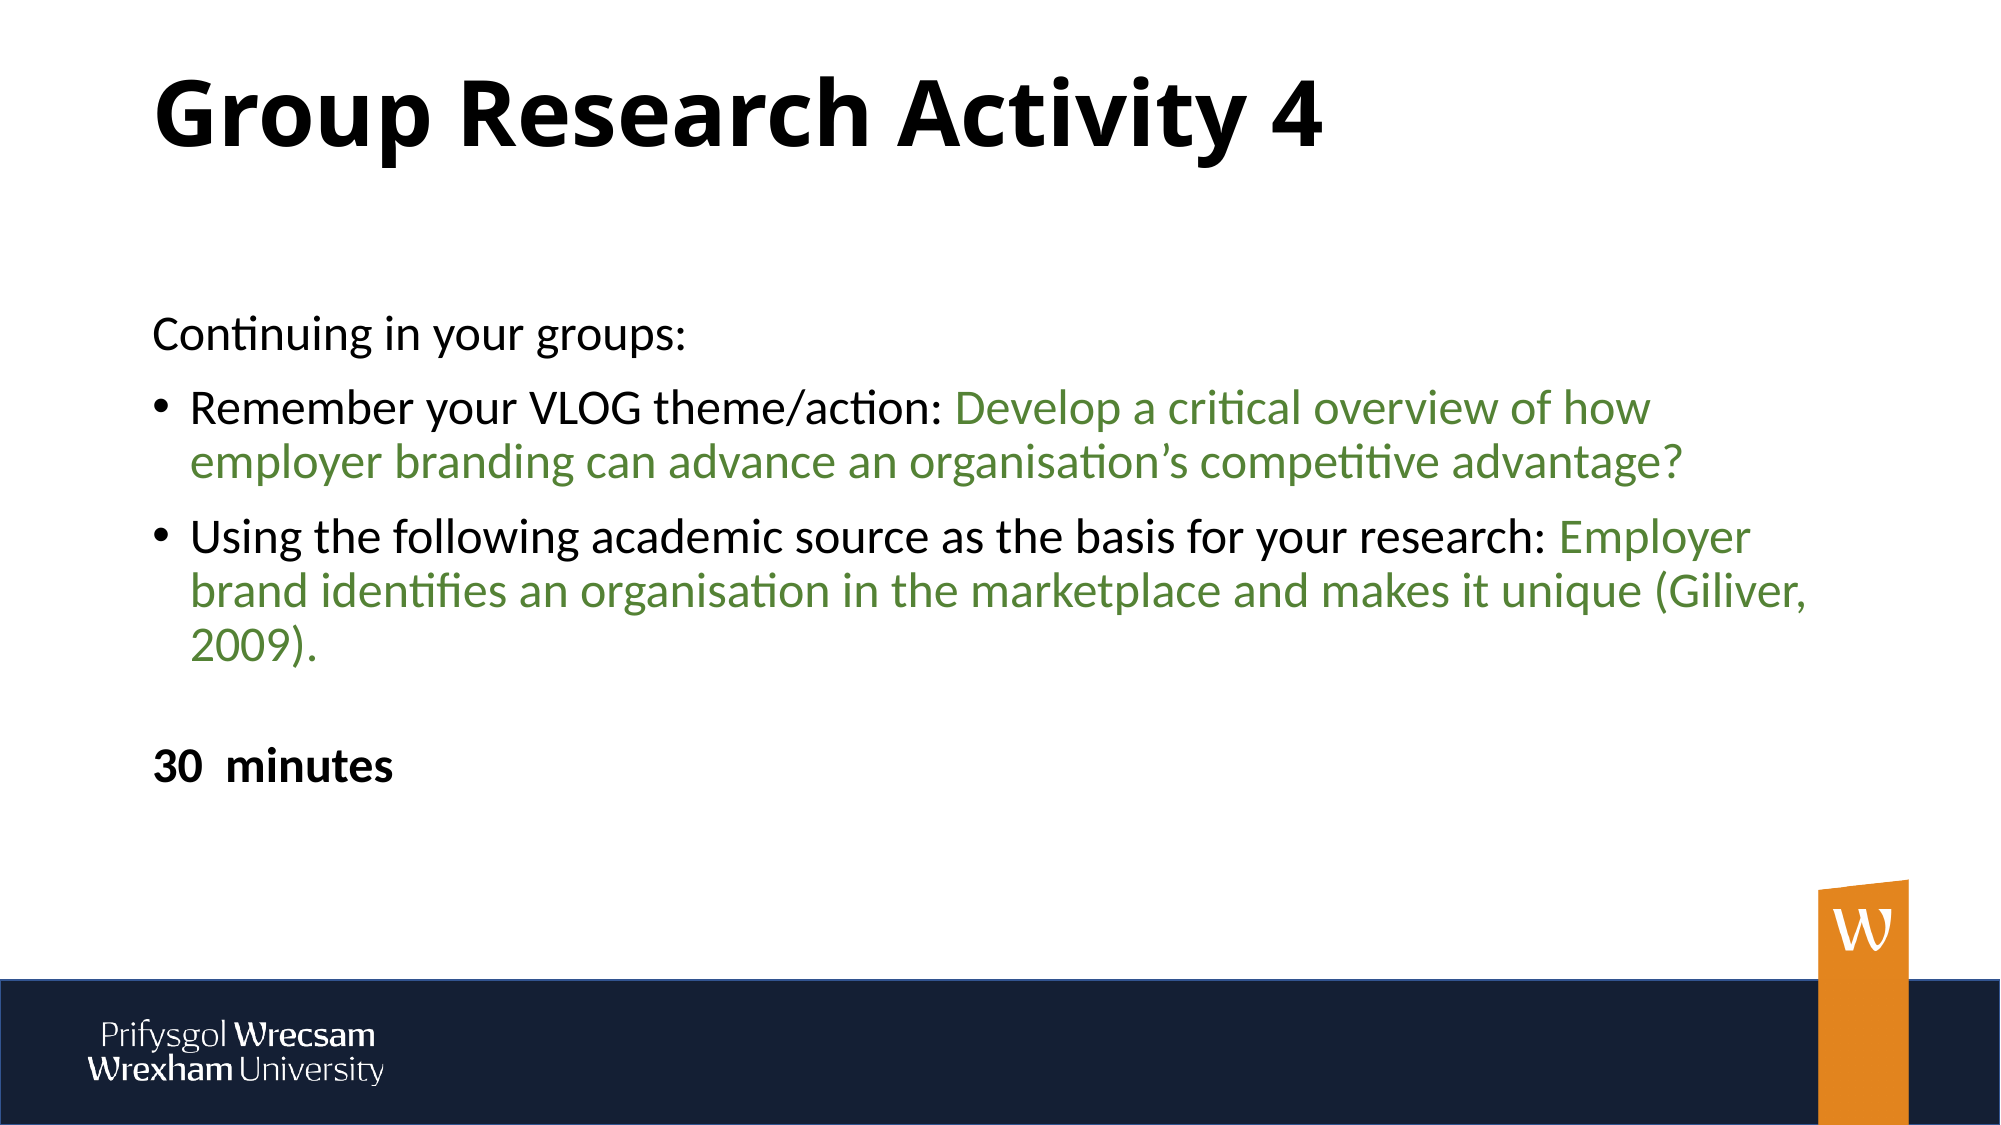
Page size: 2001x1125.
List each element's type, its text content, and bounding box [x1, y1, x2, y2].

title Group Research Activity 4 [137, 59, 1863, 278]
text_box [0, 979, 1818, 1125]
list Continuing in your groups: Remember your VLOG theme/action: Develop a critical overview of how employer branding can advance an organisation’s competitive advantage? Using the following academic source as the basis for your research: Employer brand identifies an organisation in the marketplace and makes it unique (Giliver, 2009). 30 minutes [137, 299, 1863, 1014]
picture [87, 1019, 384, 1086]
picture [1818, 879, 1909, 1125]
text_box [1909, 979, 2000, 1125]
